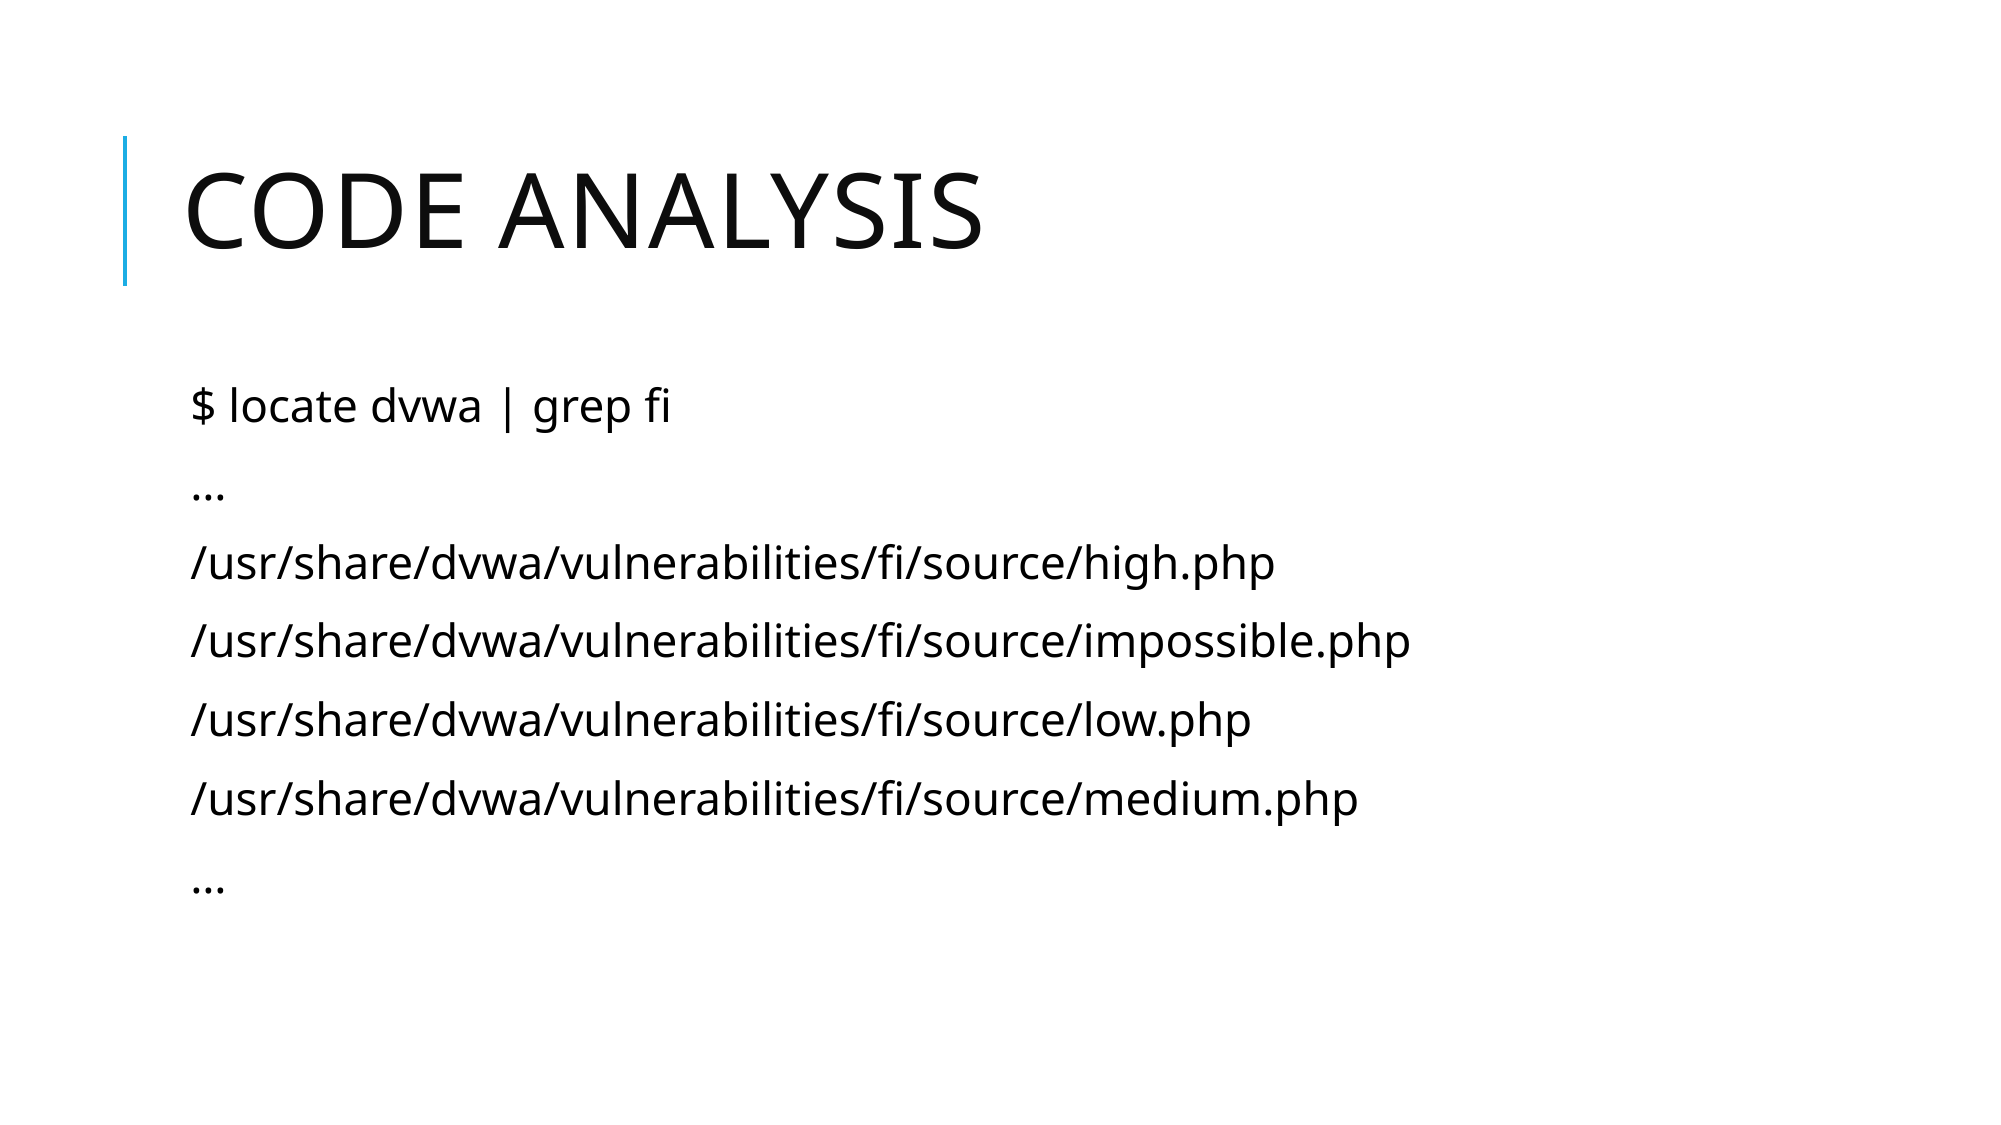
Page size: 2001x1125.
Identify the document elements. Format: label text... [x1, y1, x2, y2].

list $ locate dvwa | grep fi … /usr/share/dvwa/vulnerabilities/fi/source/high.php /usr/share/dvwa/vulnerabilities/fi/source/impossible.php /usr/share/dvwa/vulnerabilities/fi/source/low.php /usr/share/dvwa/vulnerabilities/fi/source/medium.php … [168, 375, 1763, 1035]
title Code analysis [168, 96, 1763, 342]
